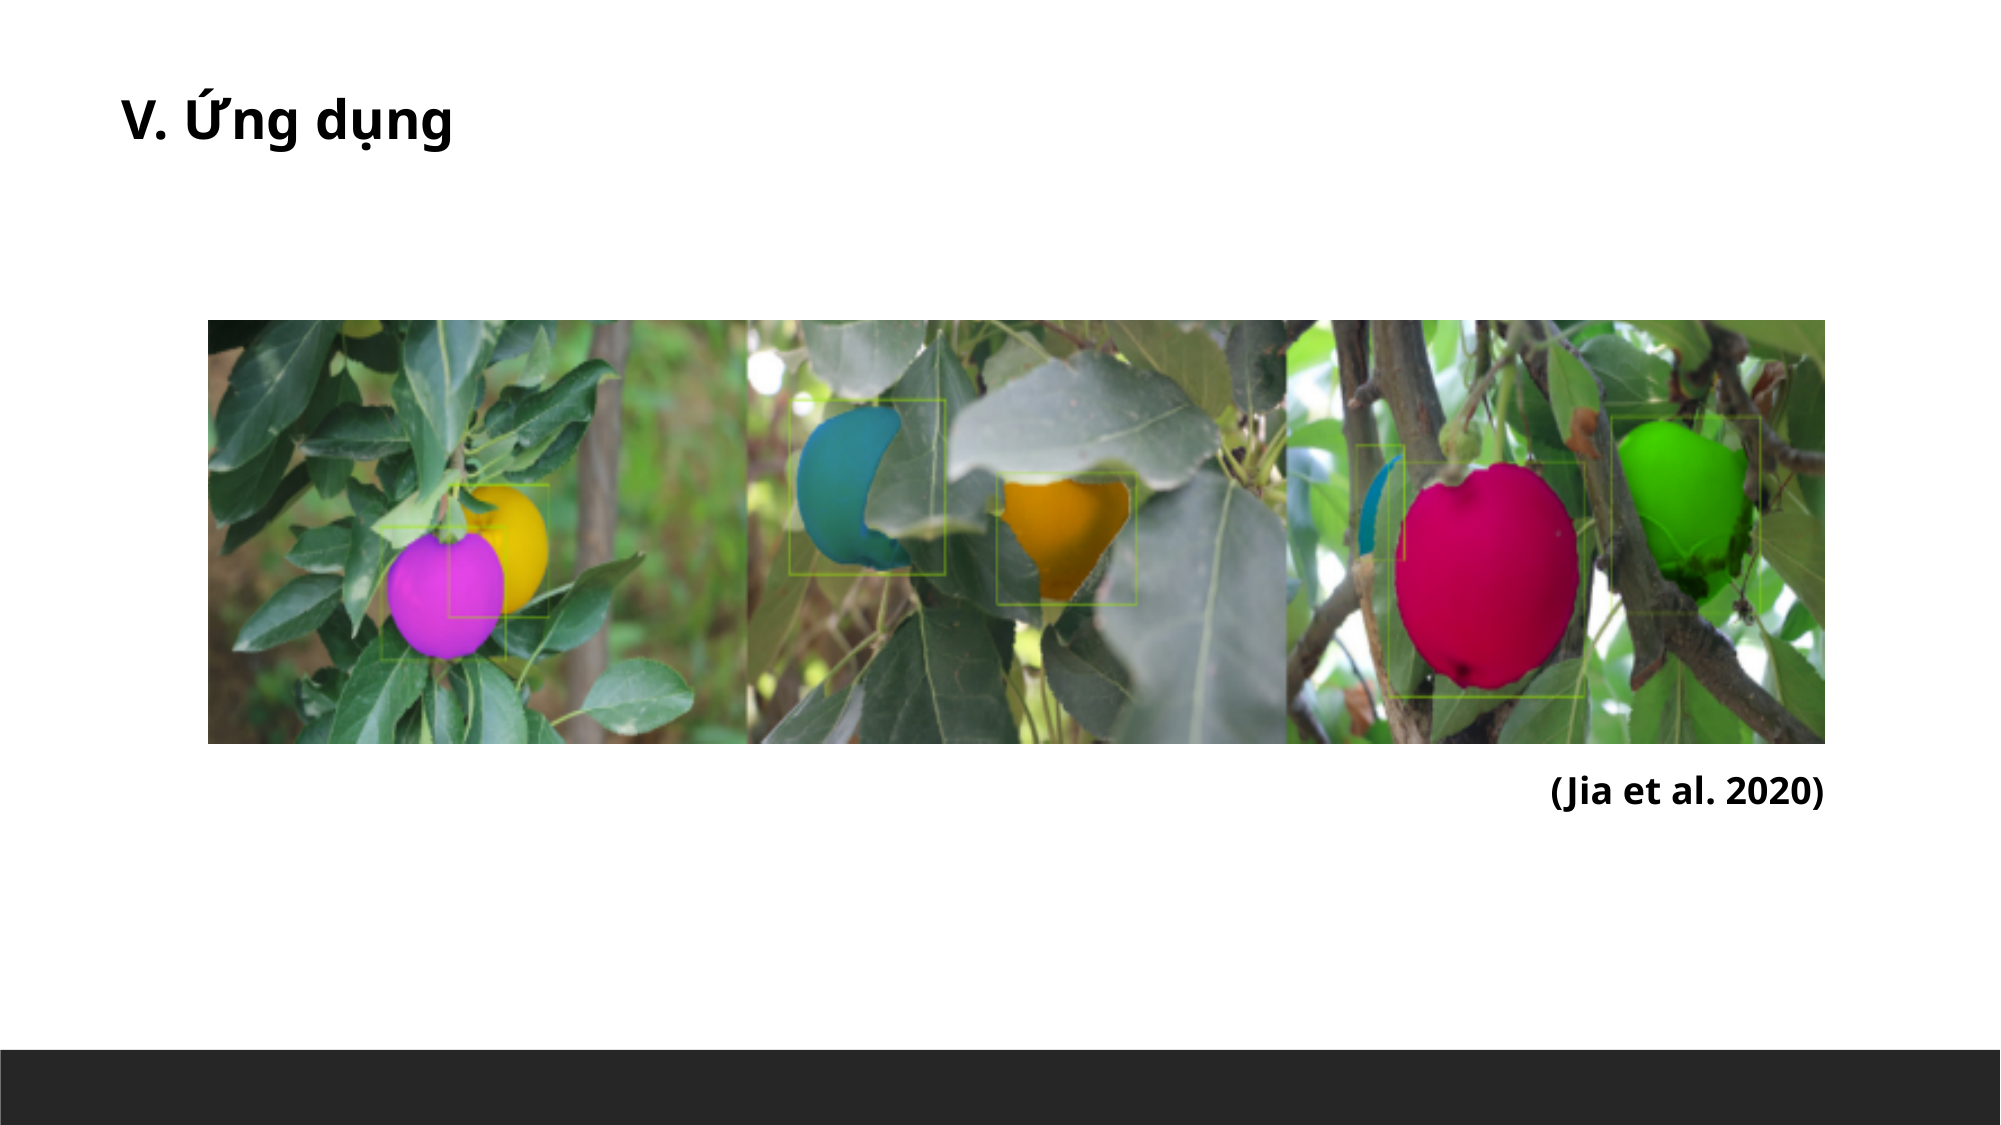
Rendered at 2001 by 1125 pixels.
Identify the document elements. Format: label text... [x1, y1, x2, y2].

picture [208, 320, 1825, 744]
text_box (Jia et al. 2020) [1535, 759, 2000, 820]
text_box V. Ứng dụng [106, 78, 470, 158]
